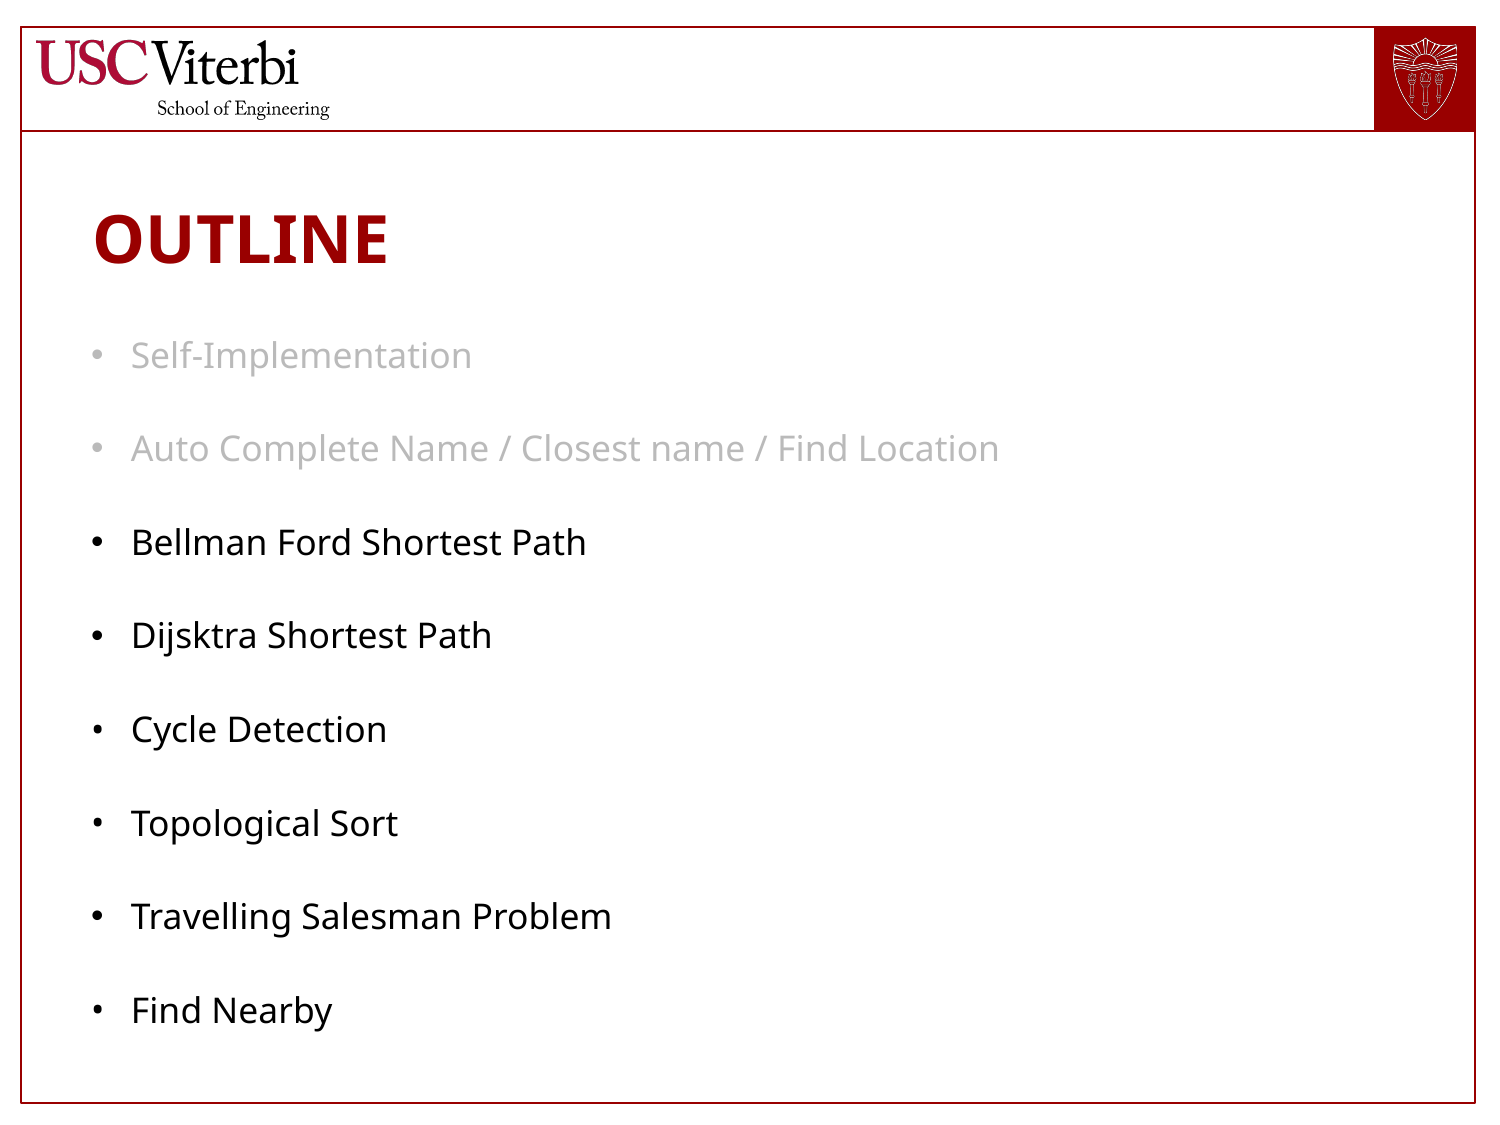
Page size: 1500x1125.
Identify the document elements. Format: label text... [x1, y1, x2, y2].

picture [0, 15, 365, 143]
text_box OUTLINE [77, 189, 627, 274]
text_box Self-Implementation Auto Complete Name / Closest name / Find Location Bellman Ford Shortest Path Dijsktra Shortest Path Cycle Detection Topological Sort Travelling Salesman Problem Find Nearby [68, 274, 1367, 1038]
picture [1393, 37, 1457, 120]
